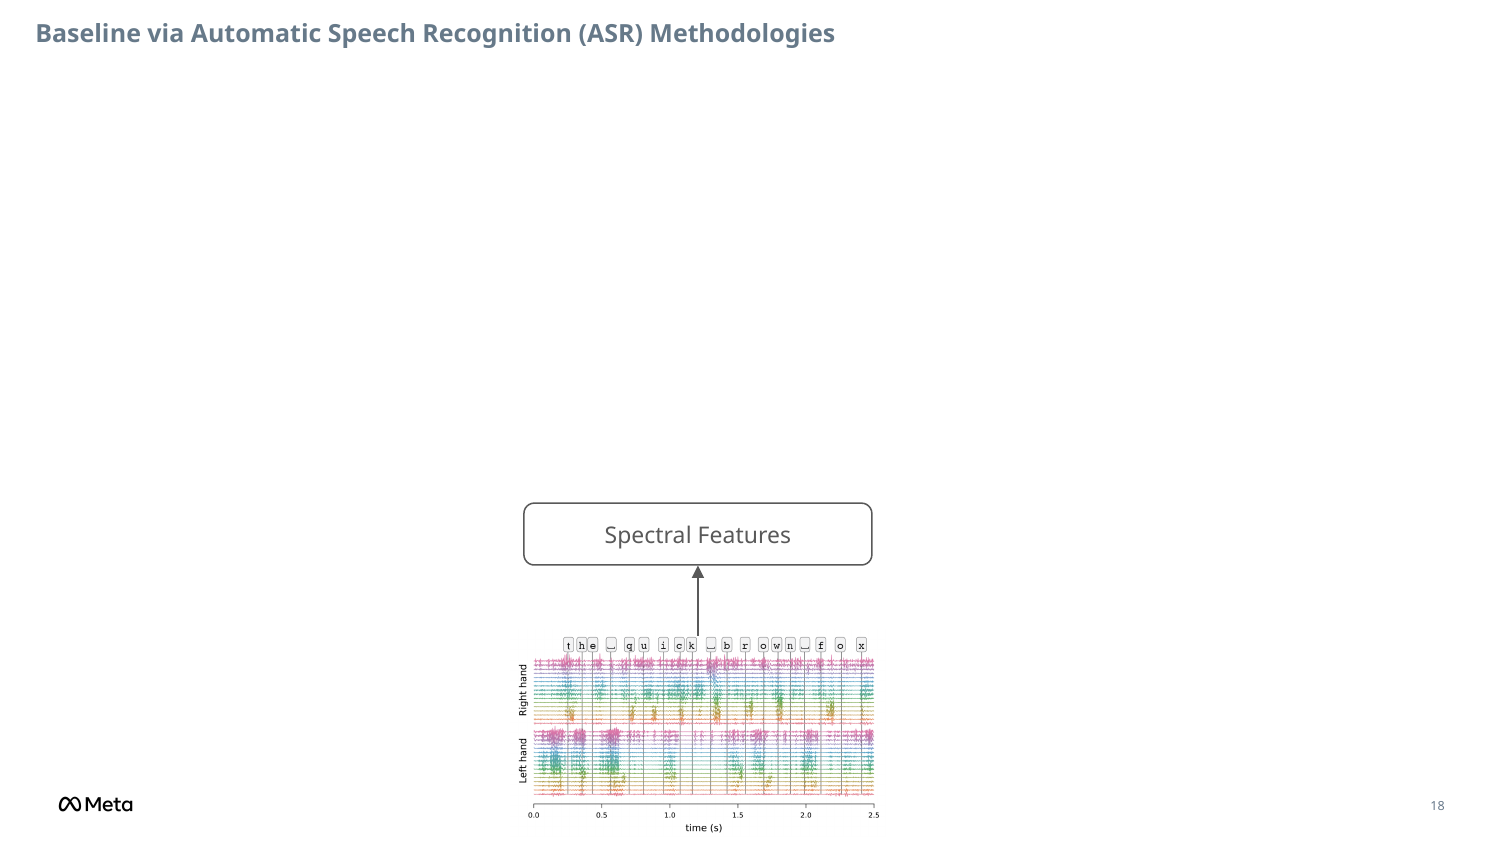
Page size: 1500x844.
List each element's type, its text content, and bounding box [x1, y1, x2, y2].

text_box Spectral Features [523, 503, 872, 565]
text_box Baseline via Automatic Speech Recognition (ASR) Methodologies [35, 15, 1361, 77]
picture [509, 629, 886, 837]
picture [44, 793, 147, 815]
